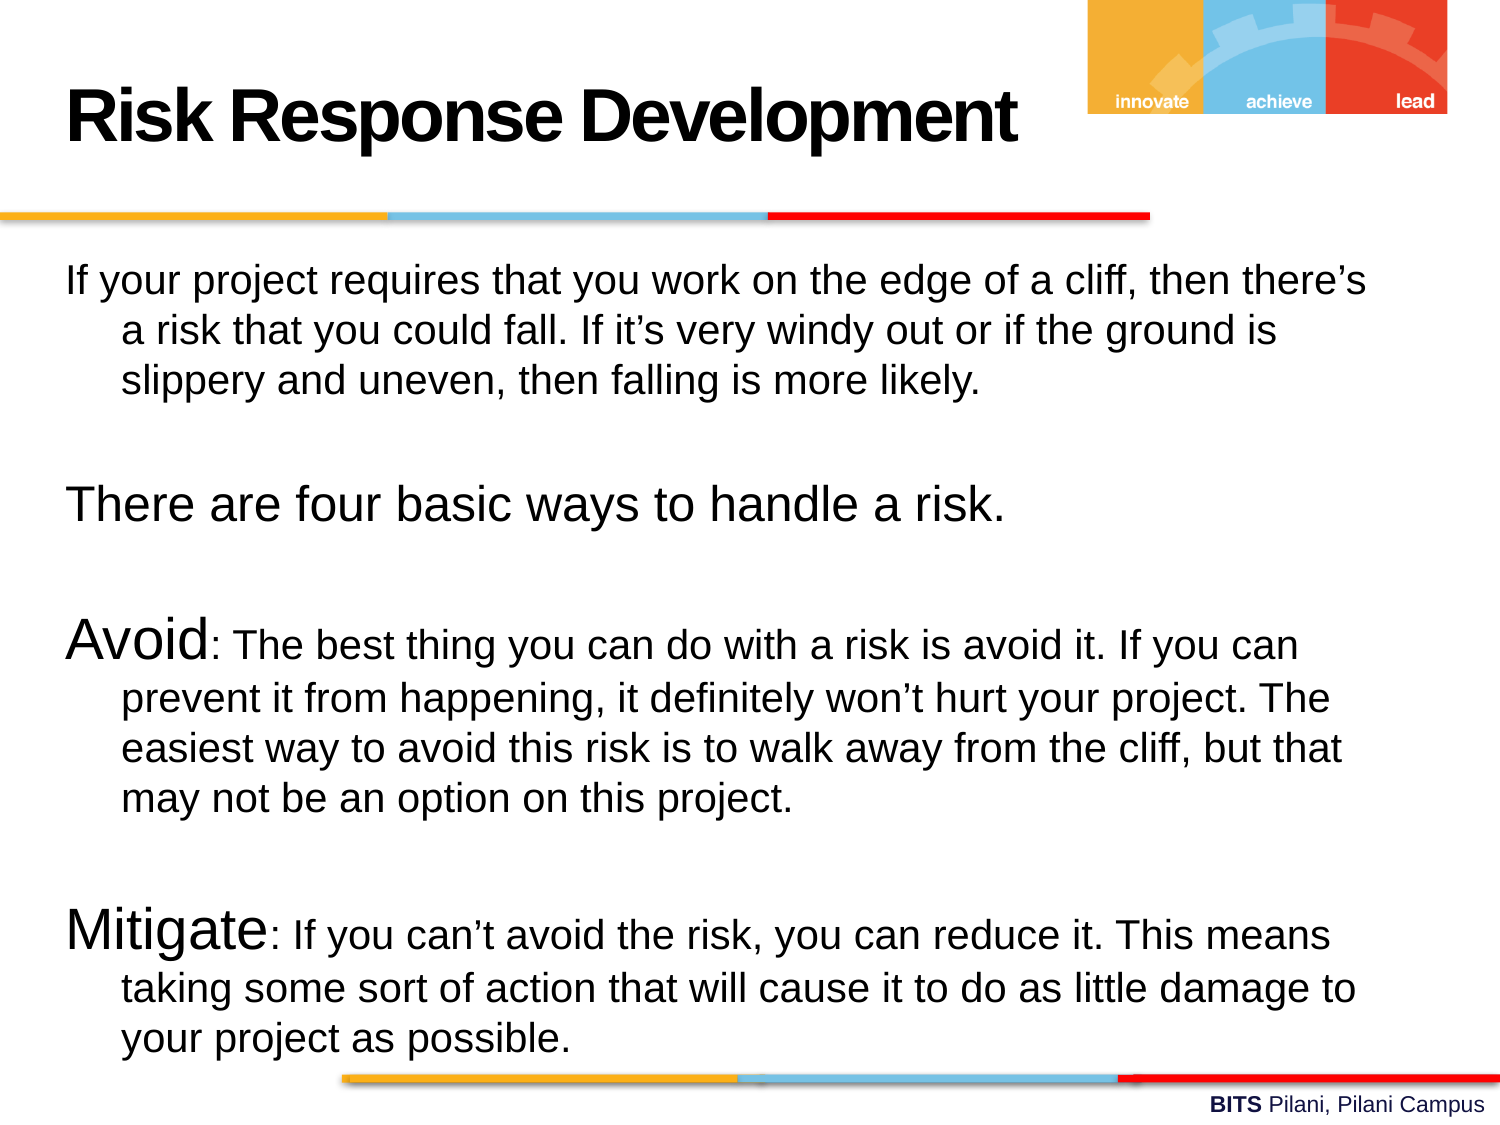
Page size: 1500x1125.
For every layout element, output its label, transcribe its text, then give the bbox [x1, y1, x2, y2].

picture [1087, 0, 1448, 114]
list Risk Response Development [50, 24, 1088, 213]
list If your project requires that you work on the edge of a cliff, then there’s a risk that you could fall. If it’s very windy out or if the ground is slippery and uneven, then falling is more likely. There are four basic ways to handle a risk. Avoid: The best thing you can do with a risk is avoid it. If you can prevent it from happening, it definitely won’t hurt your project. The easiest way to avoid this risk is to walk away from the cliff, but that may not be an option on this project. Mitigate: If you can’t avoid the risk, you can reduce it. This means taking some sort of action that will cause it to do as little damage to your project as possible. [50, 245, 1400, 988]
